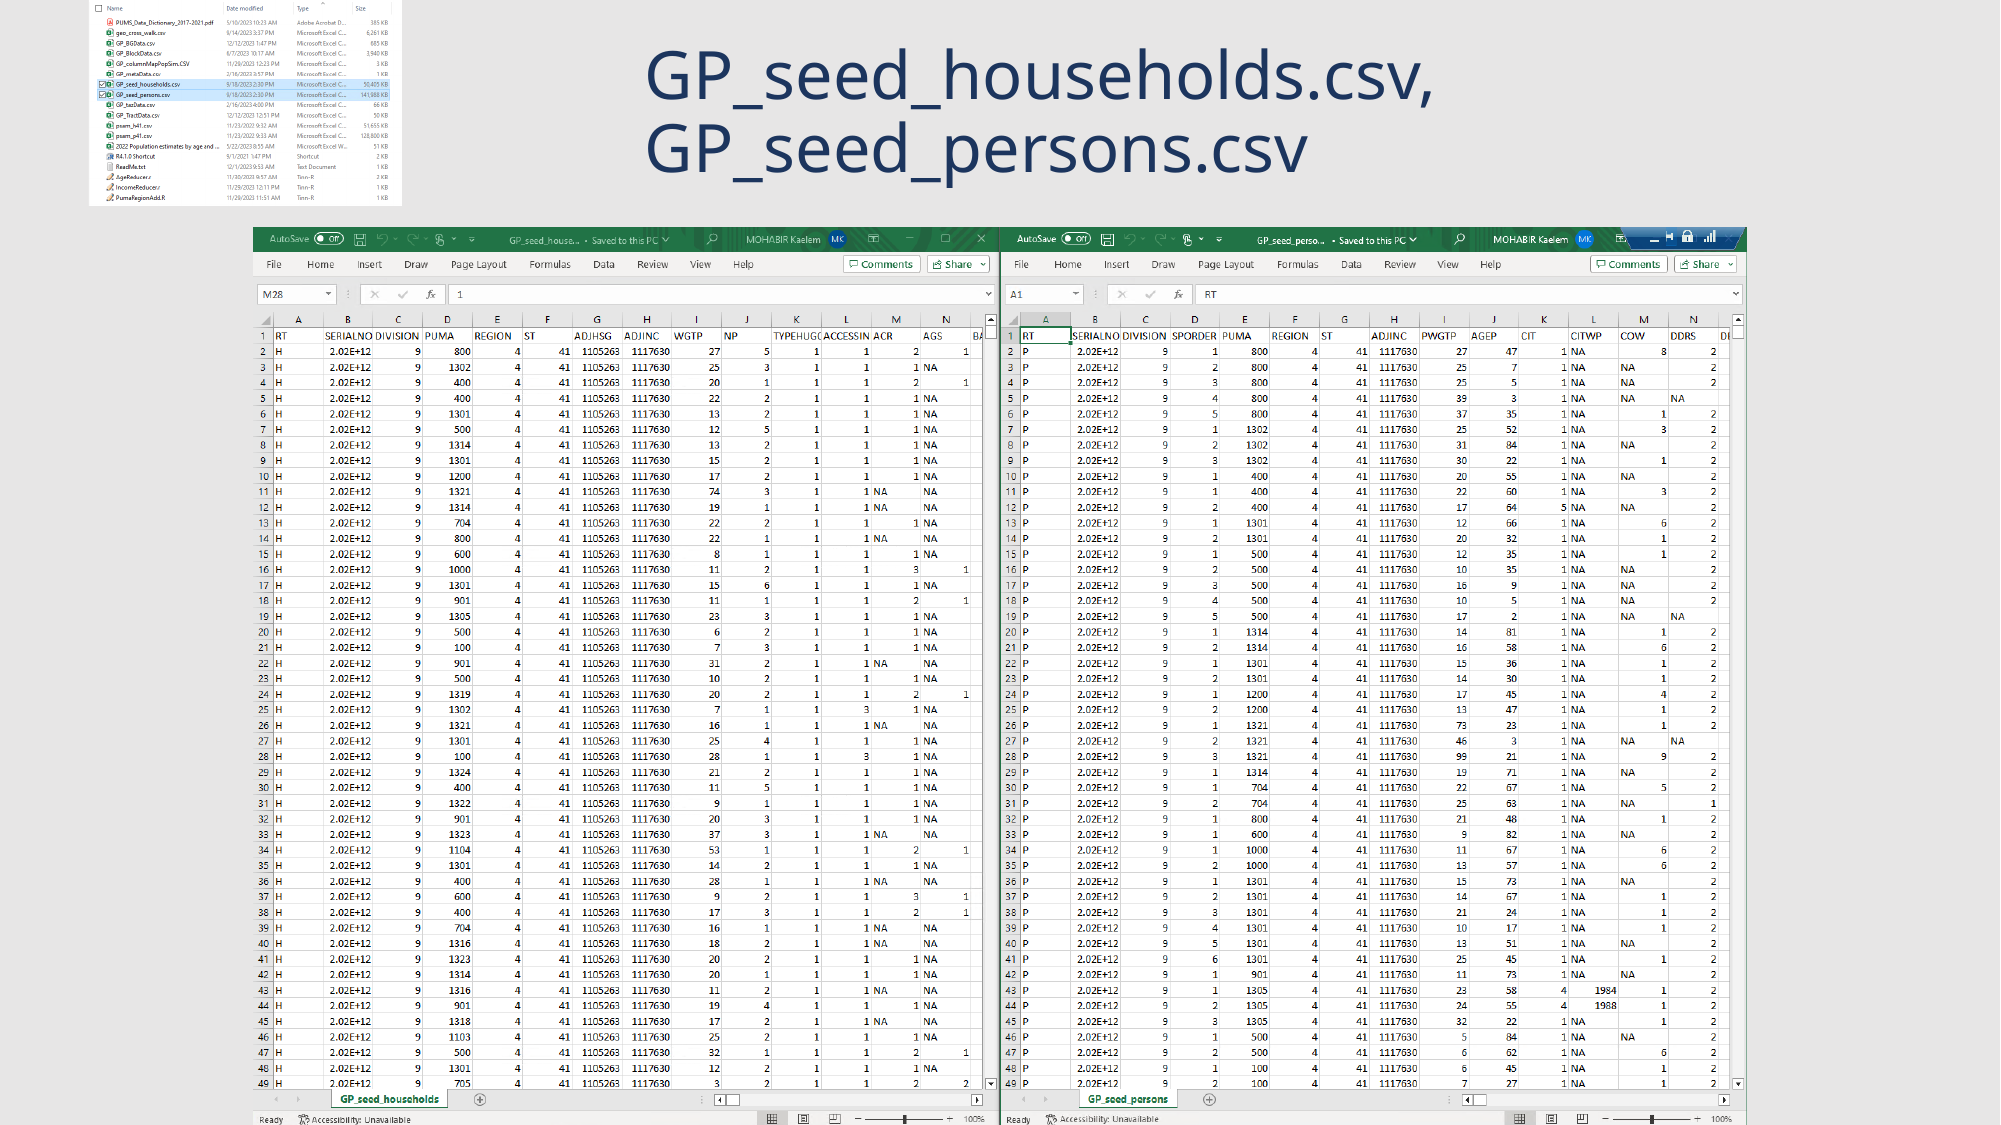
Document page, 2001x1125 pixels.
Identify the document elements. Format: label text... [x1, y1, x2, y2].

text_box GP_seed_households.csv, GP_seed_persons.csv [629, 35, 1558, 140]
picture [88, 0, 402, 206]
picture [252, 227, 1747, 1125]
